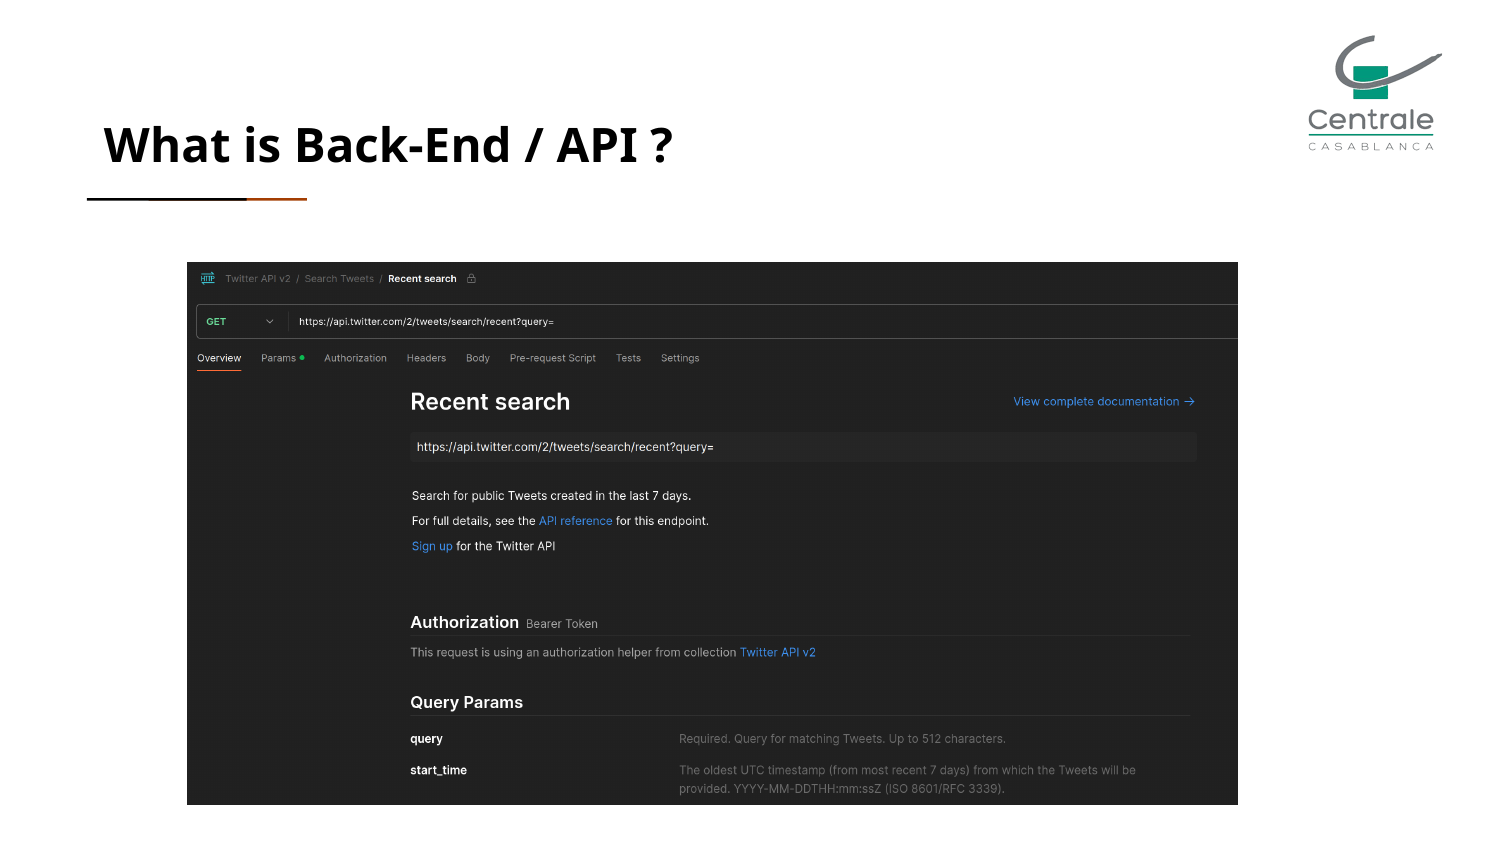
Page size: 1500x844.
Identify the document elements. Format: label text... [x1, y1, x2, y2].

picture [1245, 0, 1500, 191]
picture [187, 262, 1238, 805]
title What is Back-End / API ? [88, 99, 1245, 188]
